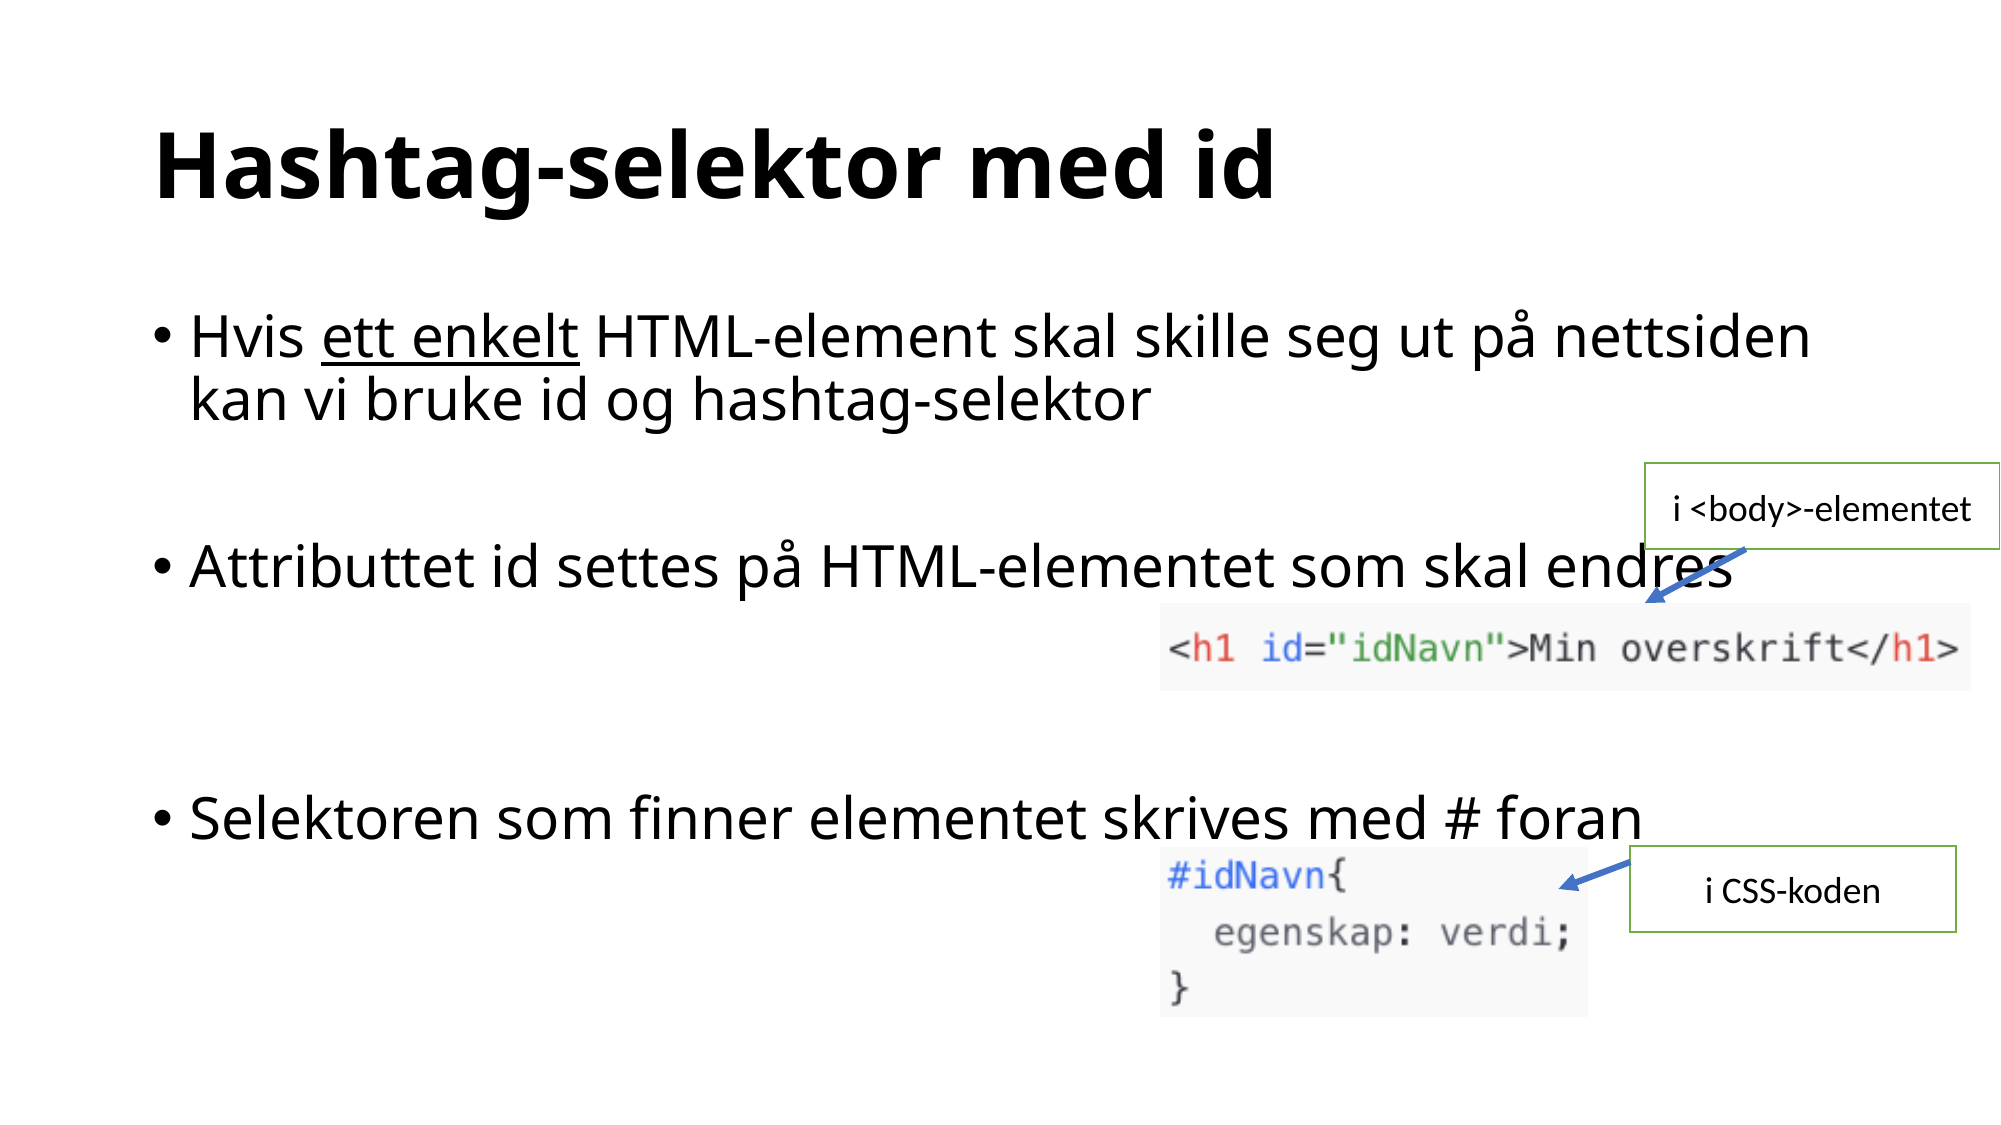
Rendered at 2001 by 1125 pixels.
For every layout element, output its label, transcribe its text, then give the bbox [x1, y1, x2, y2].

text_box i CSS-koden [1629, 845, 1957, 933]
picture [1160, 847, 1588, 1017]
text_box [1558, 861, 1631, 889]
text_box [1644, 548, 1746, 604]
picture [1160, 603, 1971, 691]
title Hashtag-selektor med id [137, 59, 1863, 278]
text_box i <body>-elementet [1644, 462, 2000, 550]
list Hvis ett enkelt HTML-element skal skille seg ut på nettsiden kan vi bruke id og hashtag-selektor Attributtet id settes på HTML-elementet som skal endres Selektoren som finner elementet skrives med # foran [137, 299, 1863, 1014]
